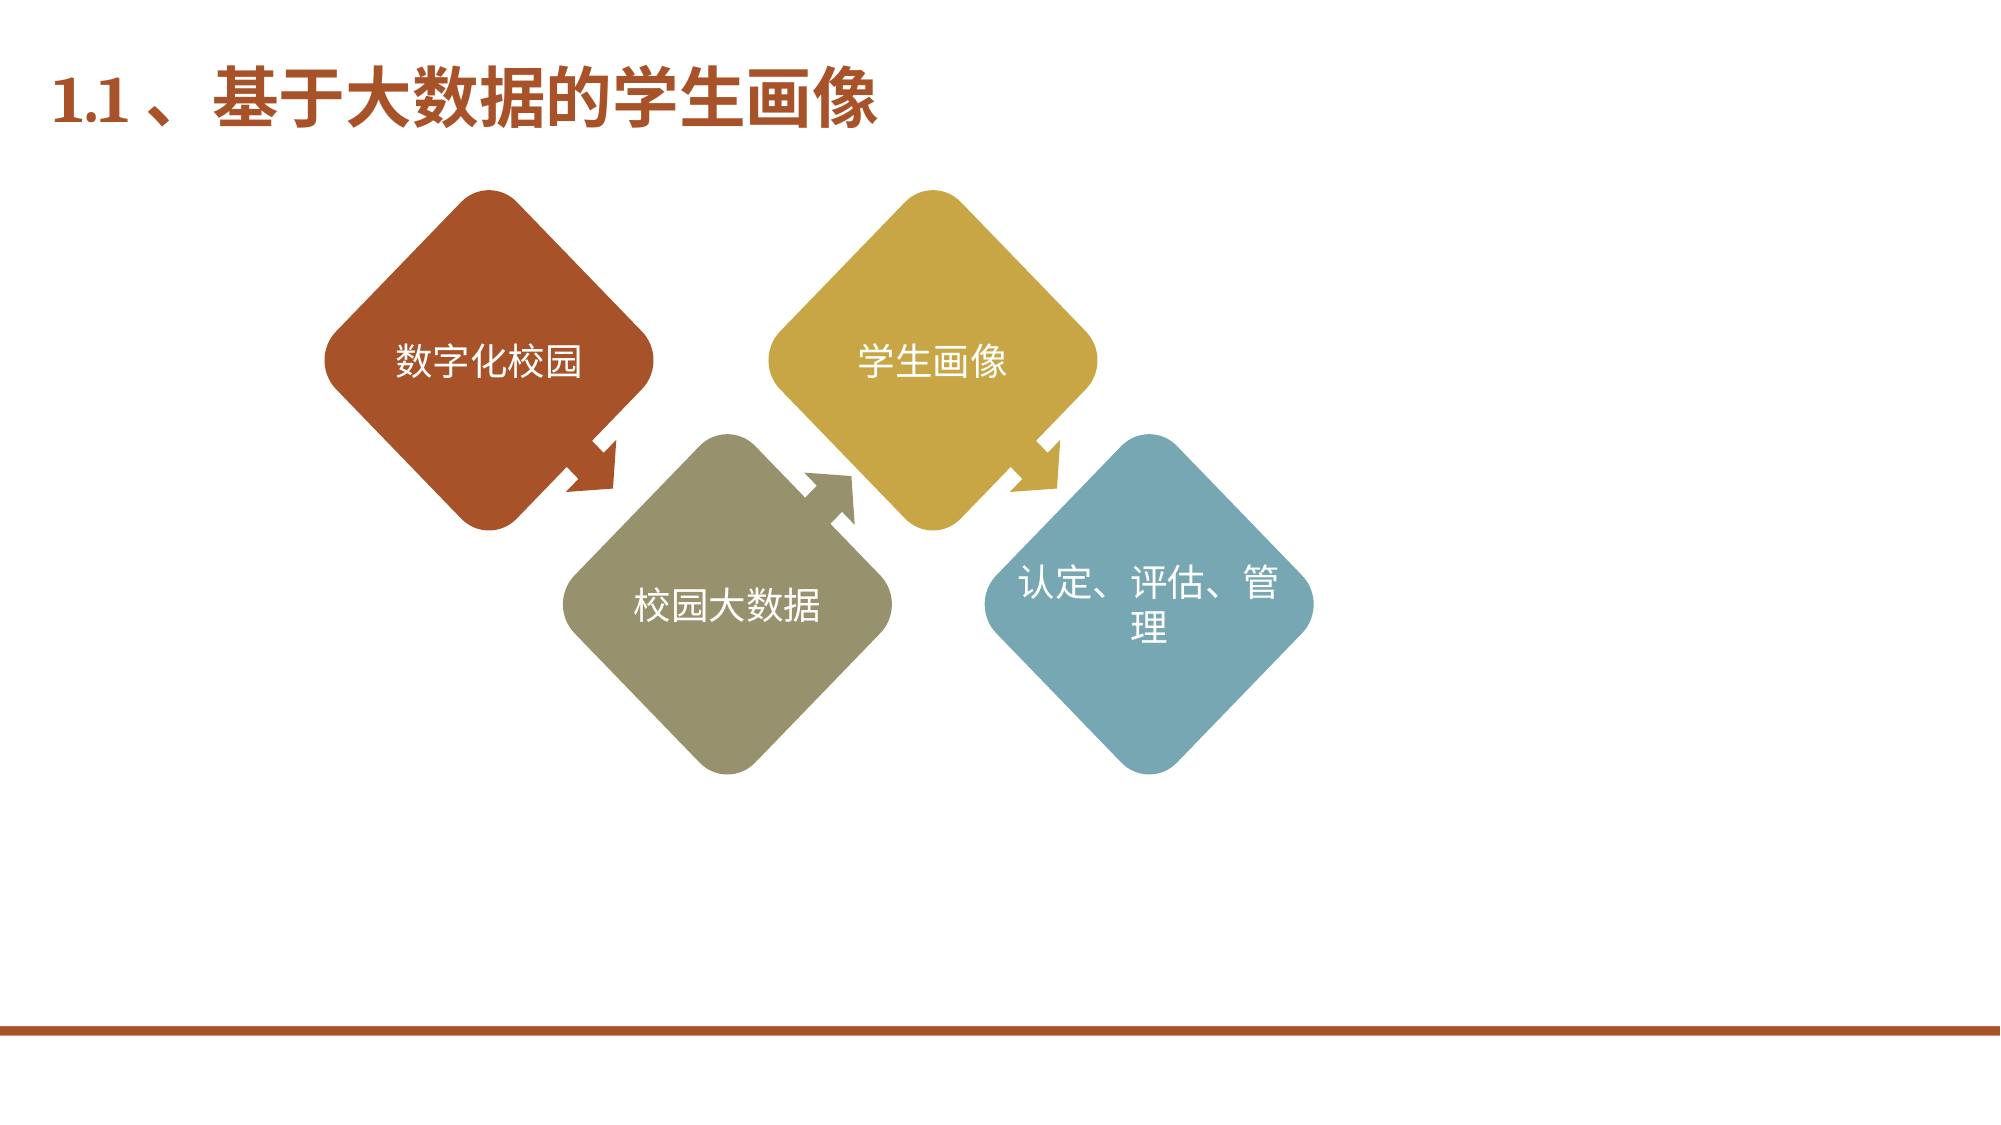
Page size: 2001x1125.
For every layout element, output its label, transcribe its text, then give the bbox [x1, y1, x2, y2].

text_box 数字化校园 [323, 189, 655, 532]
text_box 认定、评估、管理 [983, 433, 1315, 776]
text_box 学生画像 [767, 189, 1099, 532]
text_box 1.1、基于大数据的学生画像 [38, 57, 1614, 172]
text_box 校园大数据 [561, 433, 893, 776]
